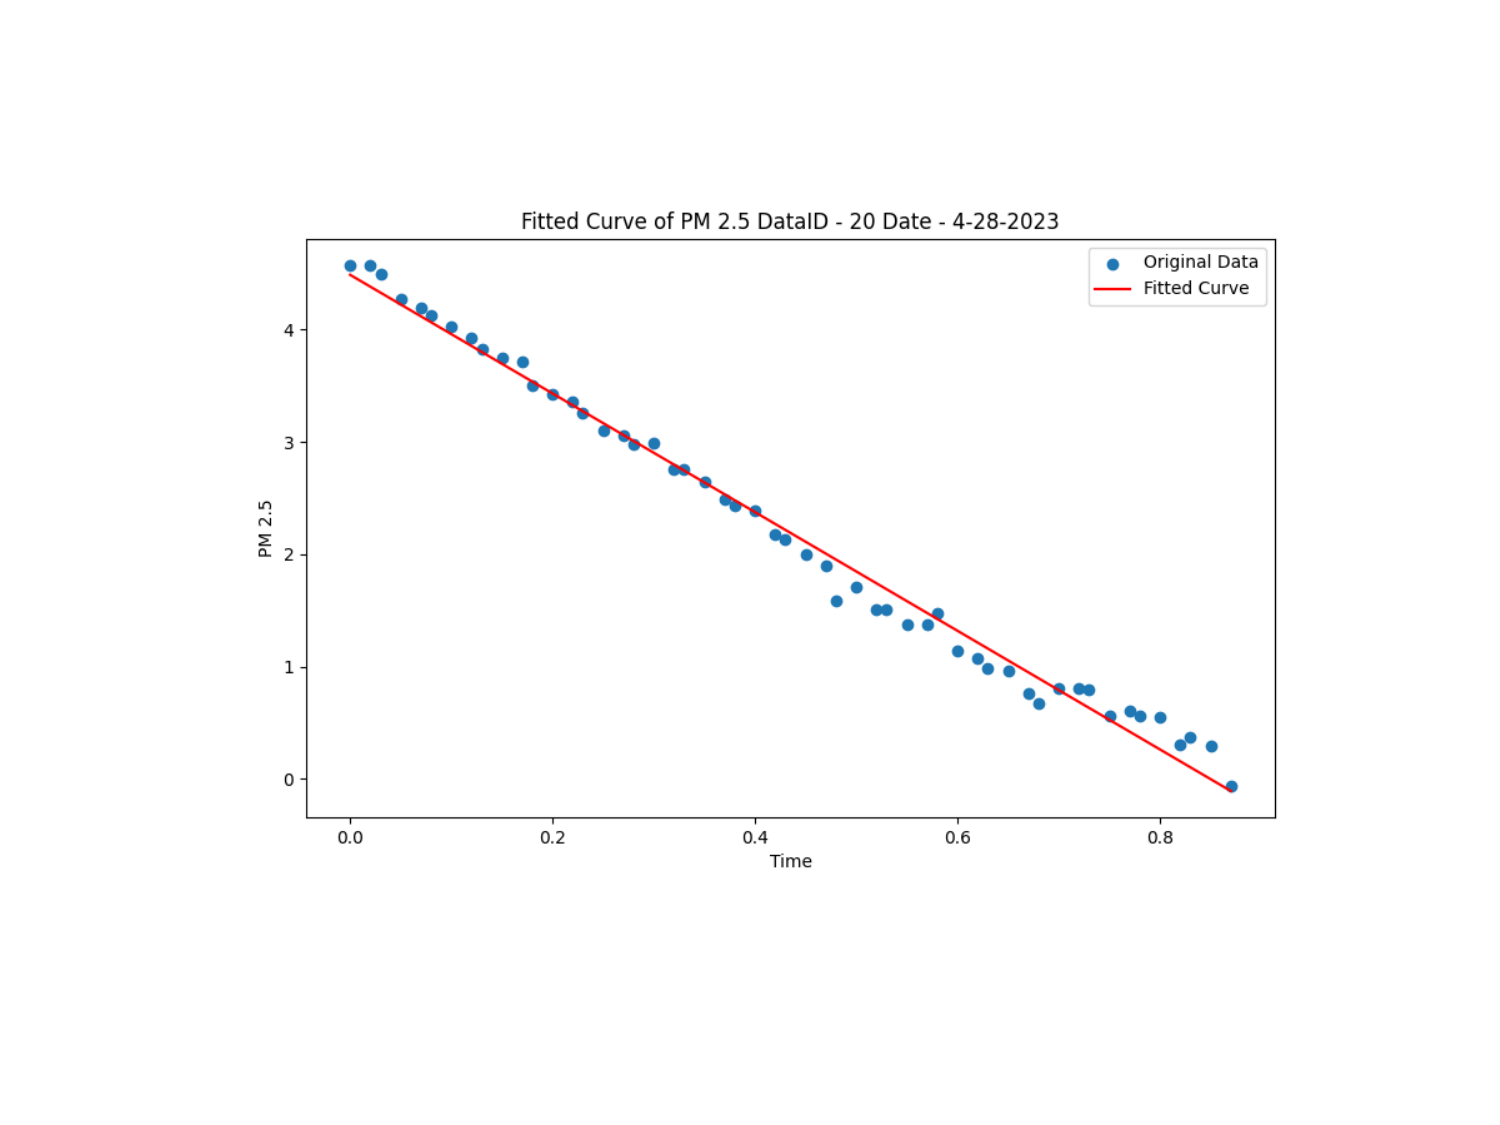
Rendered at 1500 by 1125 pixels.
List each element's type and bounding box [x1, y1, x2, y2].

picture [149, 149, 1401, 901]
